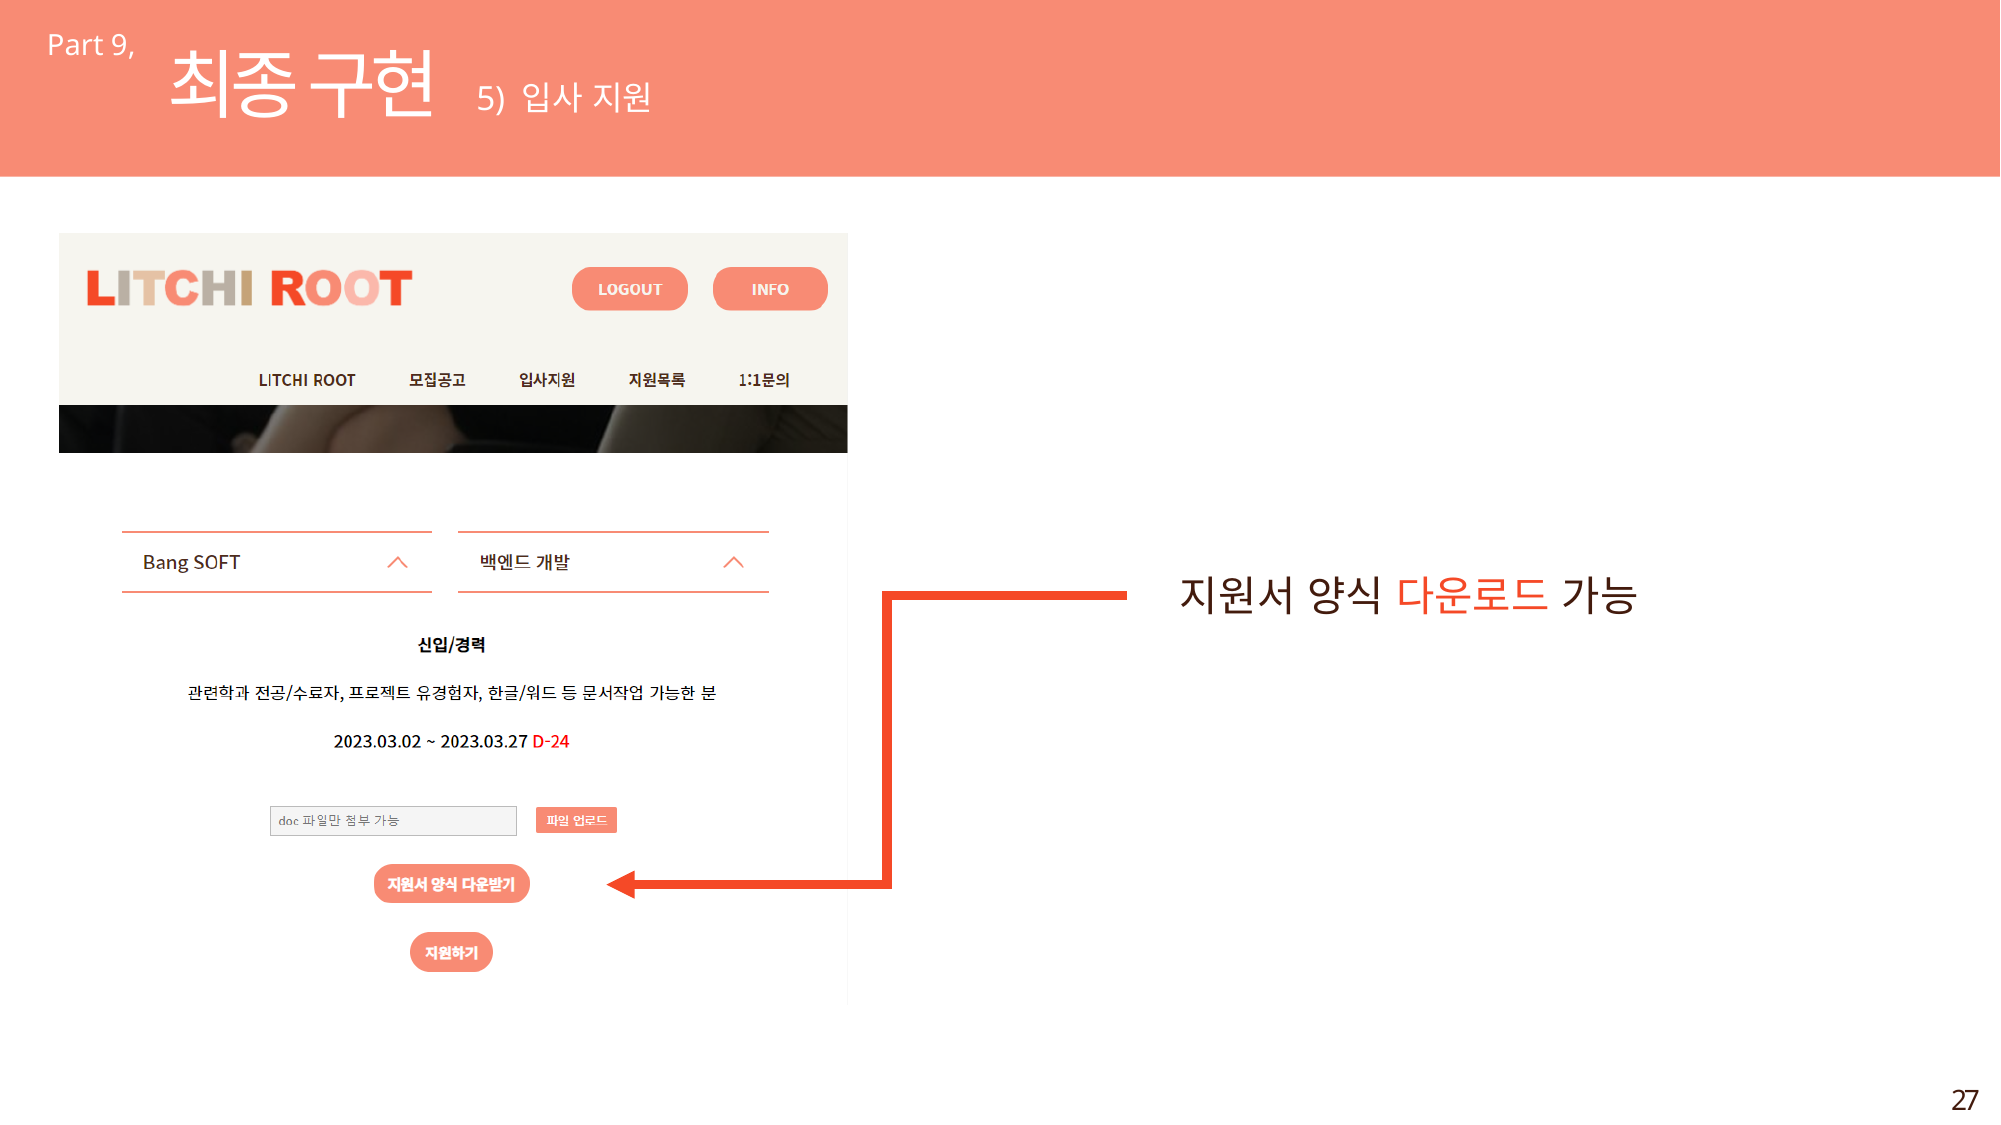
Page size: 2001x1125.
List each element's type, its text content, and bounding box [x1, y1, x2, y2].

text_box 27 [1936, 1074, 1995, 1123]
picture [59, 233, 848, 1005]
text_box [0, 0, 2000, 178]
text_box 5) 입사 지원 [408, 69, 721, 125]
text_box Part 9, [32, 19, 158, 69]
text_box 최종 구현 [152, 30, 455, 136]
text_box 지원서 양식 다운로드 가능 [1152, 562, 1667, 628]
